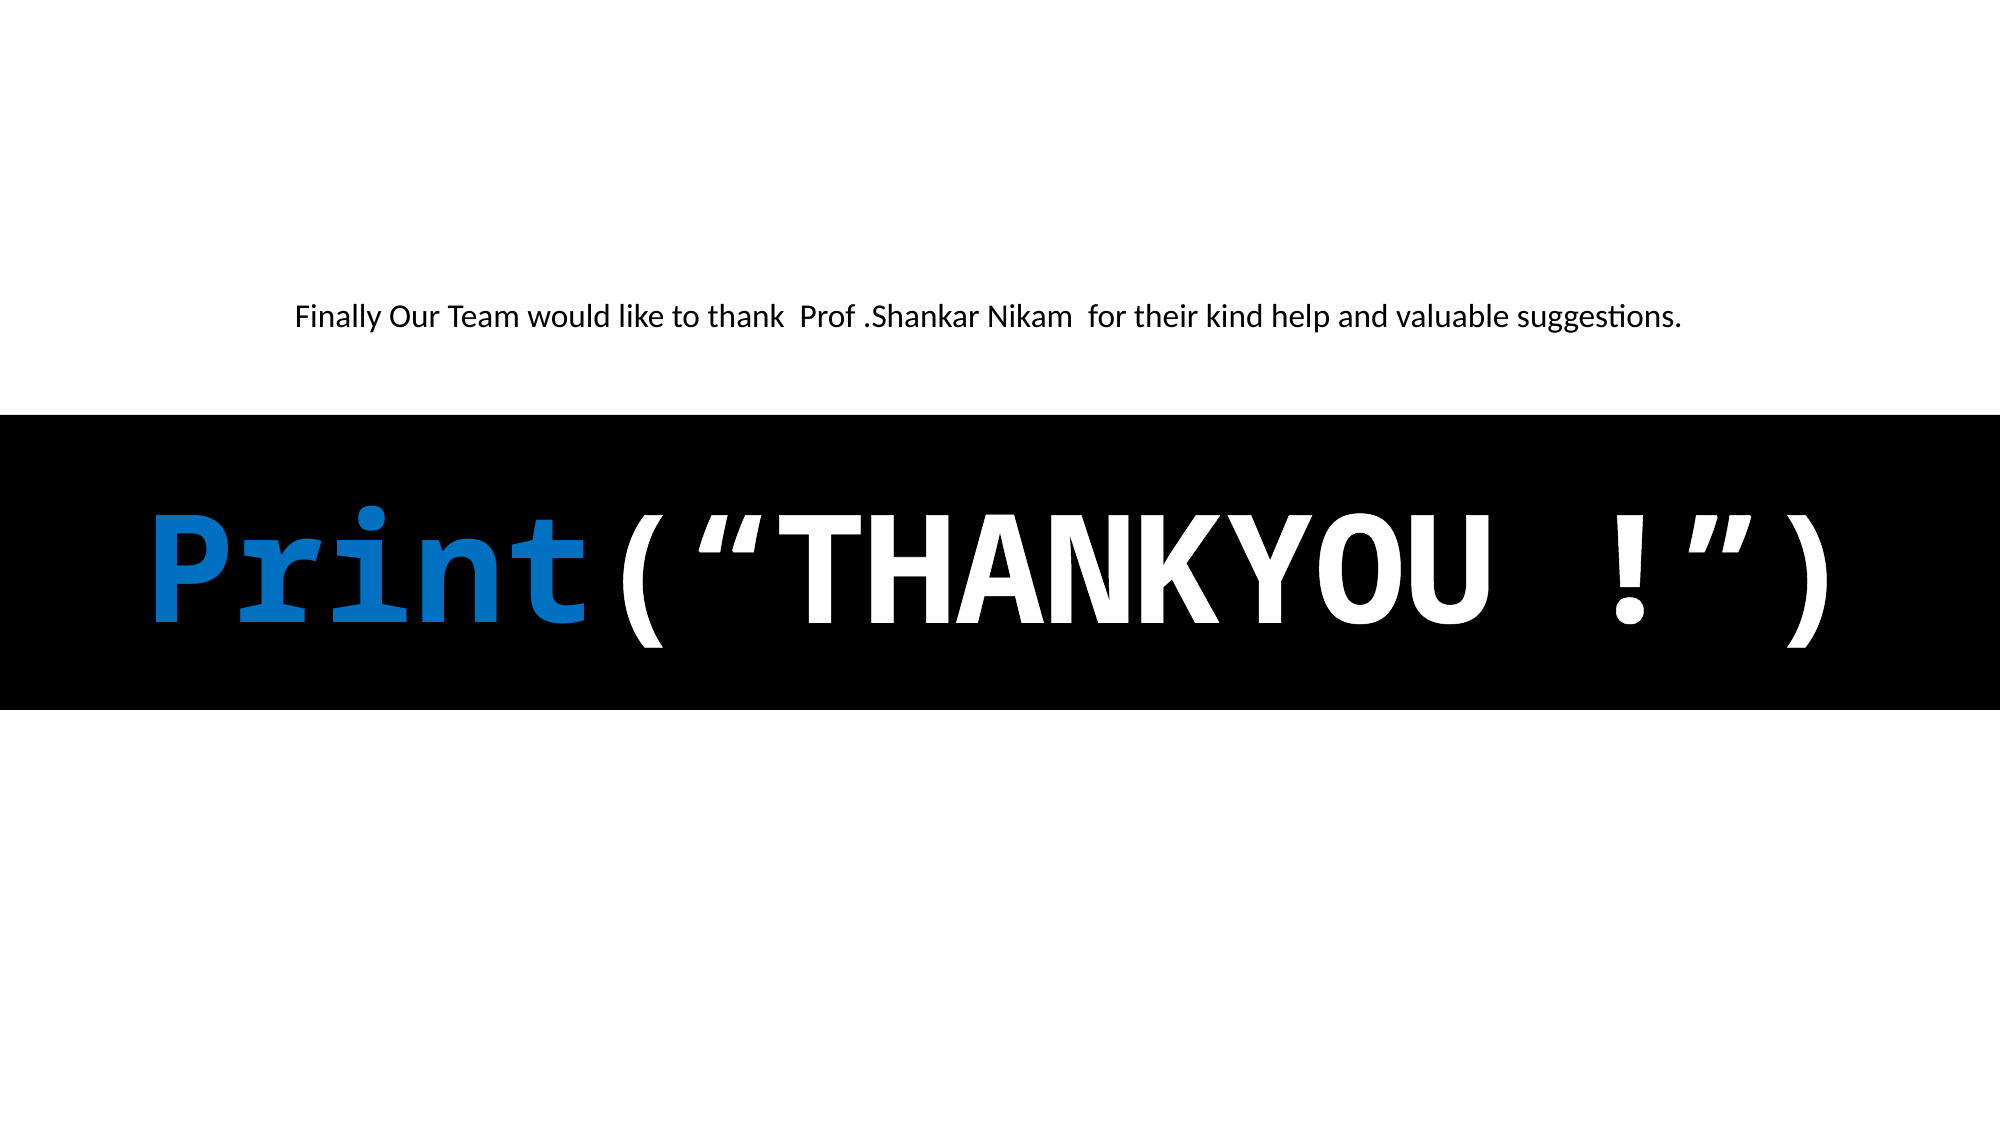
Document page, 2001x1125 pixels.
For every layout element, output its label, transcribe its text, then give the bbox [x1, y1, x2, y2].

text_box Finally Our Team would like to thank Prof .Shankar Nikam for their kind help and valuable suggestions. [280, 286, 1700, 382]
title Print(“THANKYOU !”) [0, 414, 2000, 711]
